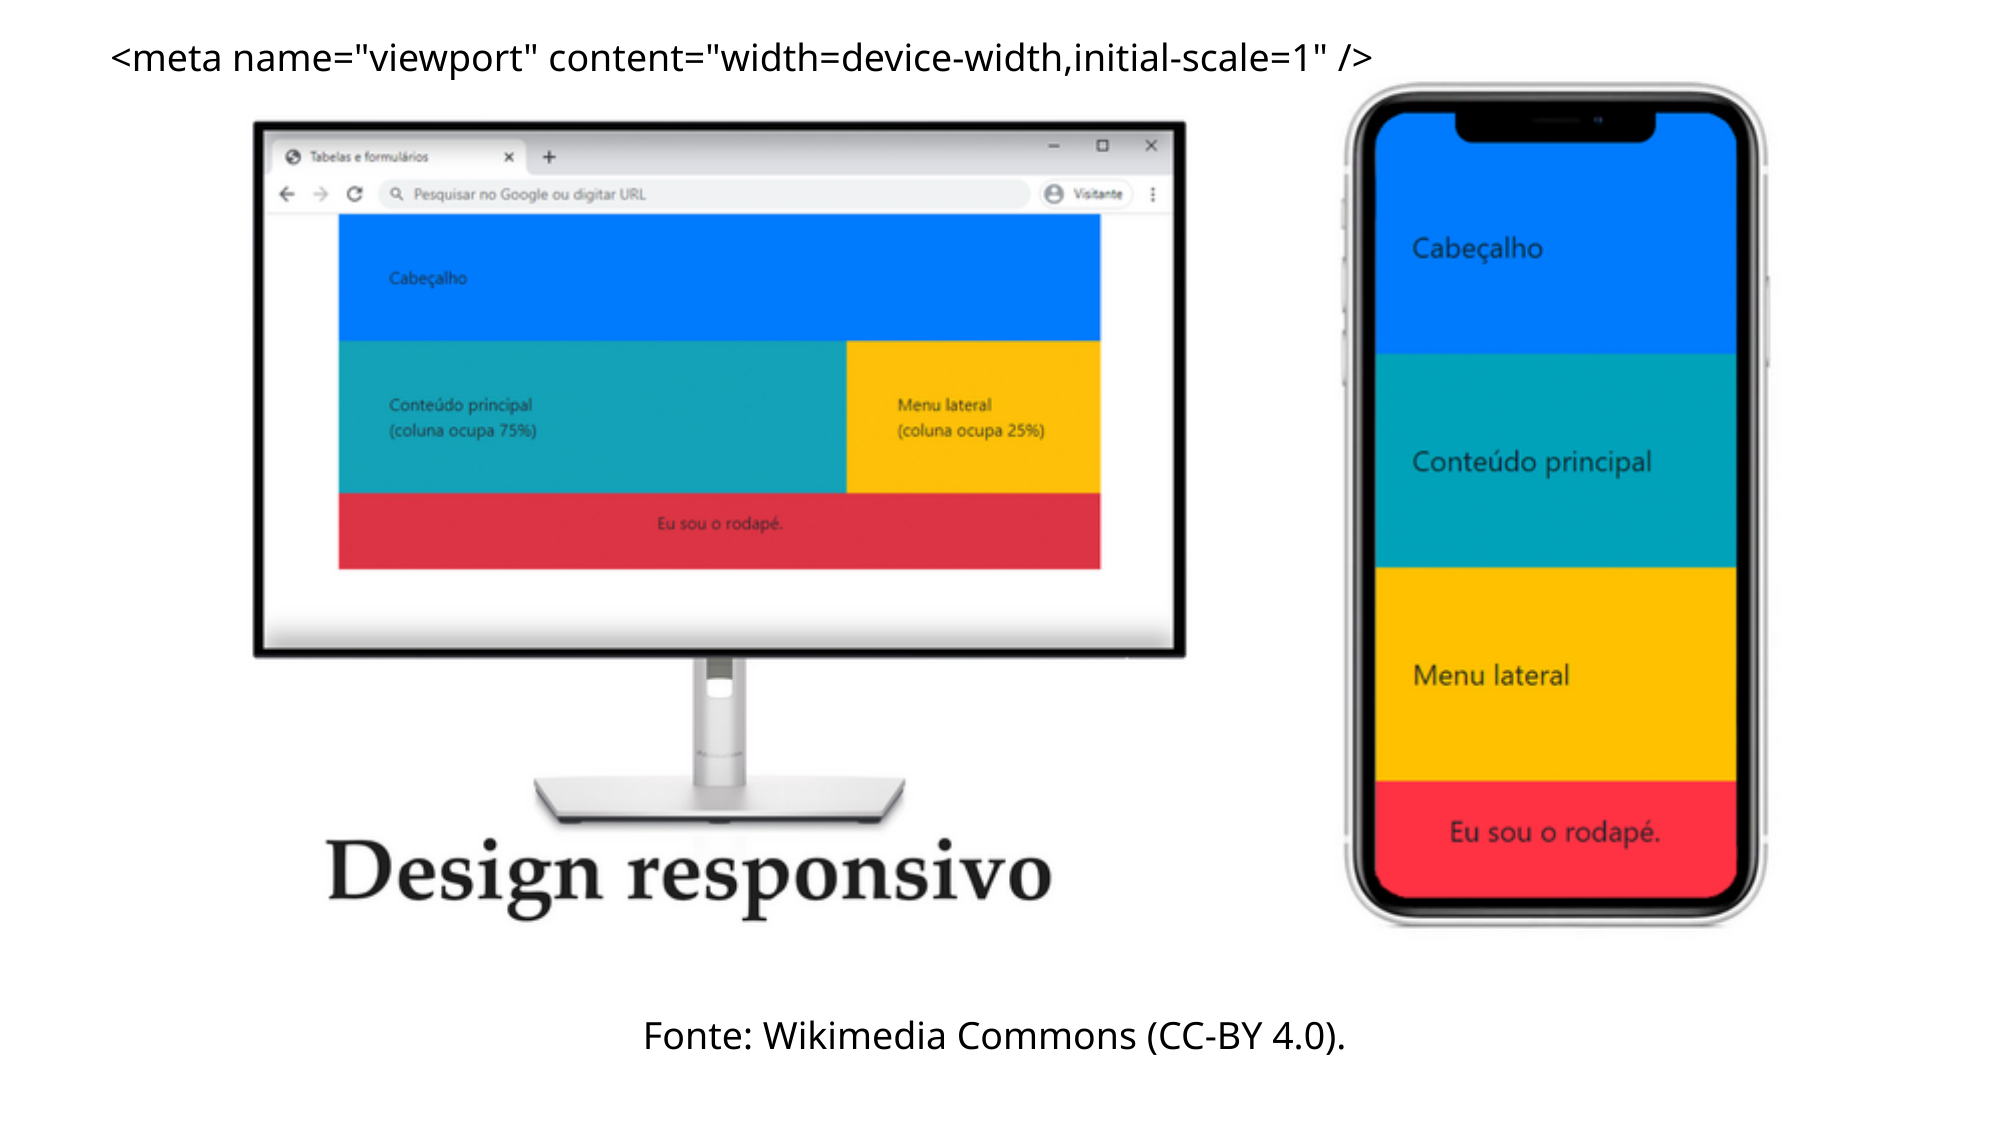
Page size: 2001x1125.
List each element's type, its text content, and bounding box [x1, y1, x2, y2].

picture [197, 53, 1803, 954]
text_box <meta name="viewport" content="width=device-width,initial-scale=1" /> [95, 26, 1399, 87]
text_box Fonte: Wikimedia Commons (CC-BY 4.0). [628, 1004, 1372, 1065]
